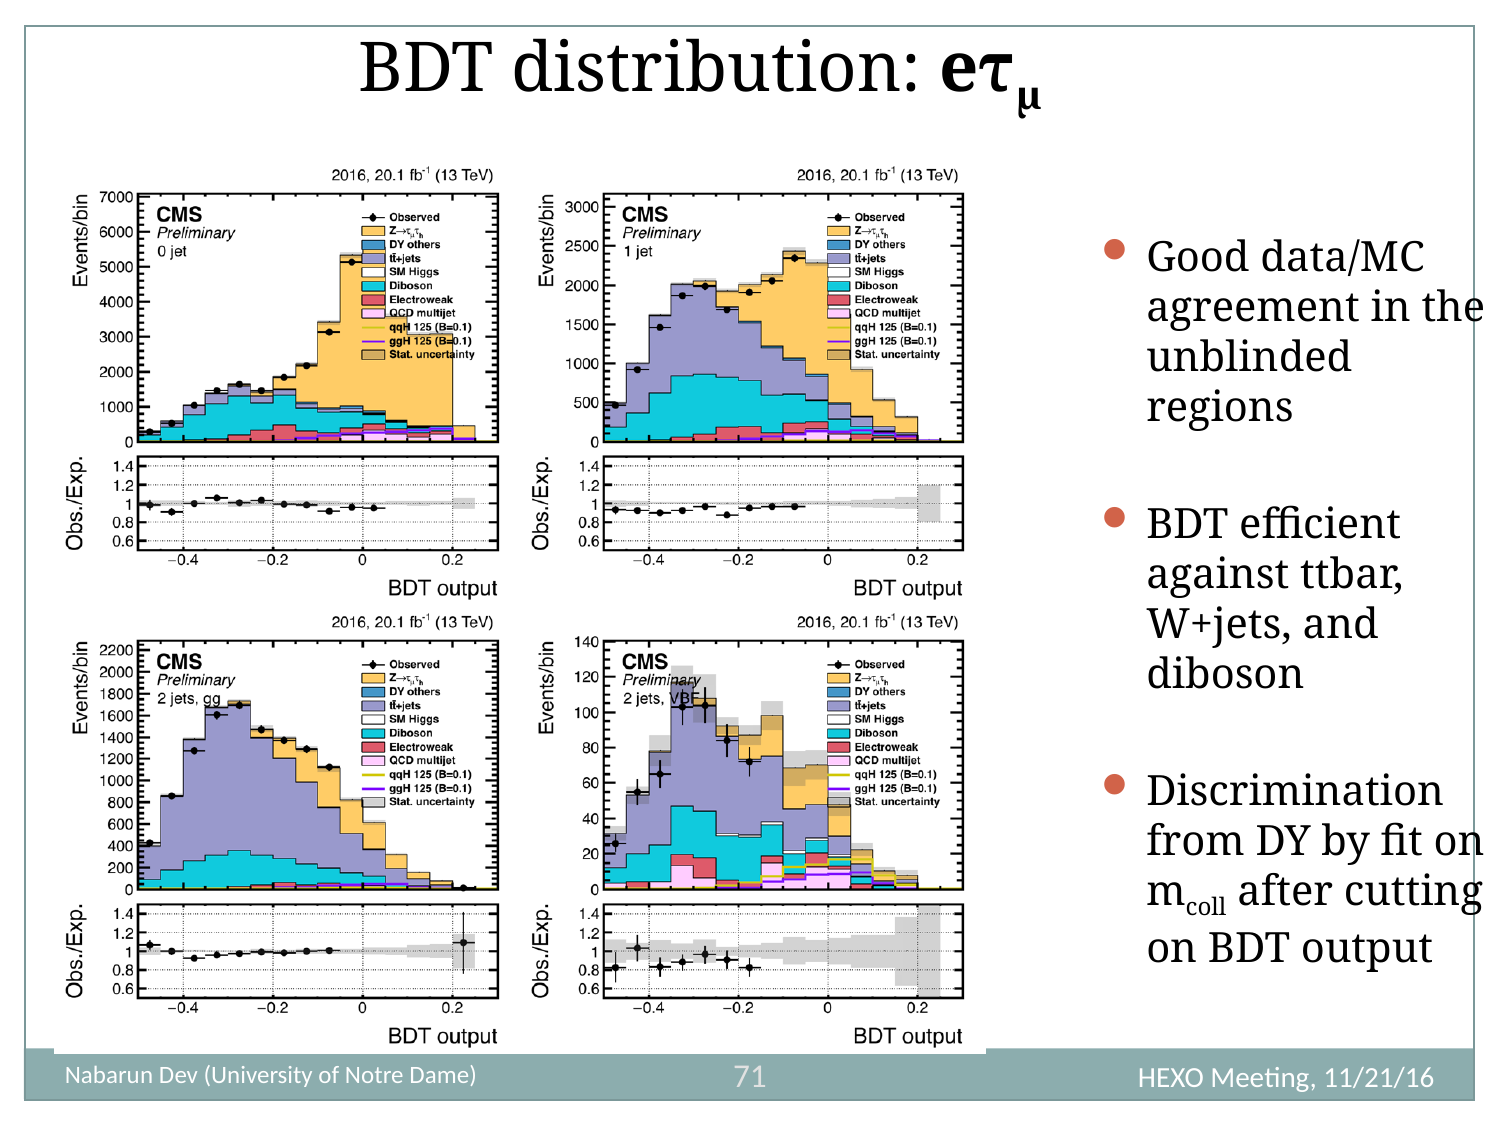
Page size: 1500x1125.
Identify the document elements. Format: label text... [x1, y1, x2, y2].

list Good data/MC agreement in the unblinded regions BDT efficient against ttbar, W+jets, and diboson Discrimination from DY by fit on mcoll after cutting on BDT output [1086, 222, 1500, 1005]
footer Nabarun Dev (University of Notre Dame) [50, 1060, 638, 1112]
picture [54, 157, 987, 1054]
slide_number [950, 1050, 1450, 1111]
title BDT distribution: eτμ [0, 0, 1400, 125]
slide_number 71 [699, 1064, 800, 1110]
